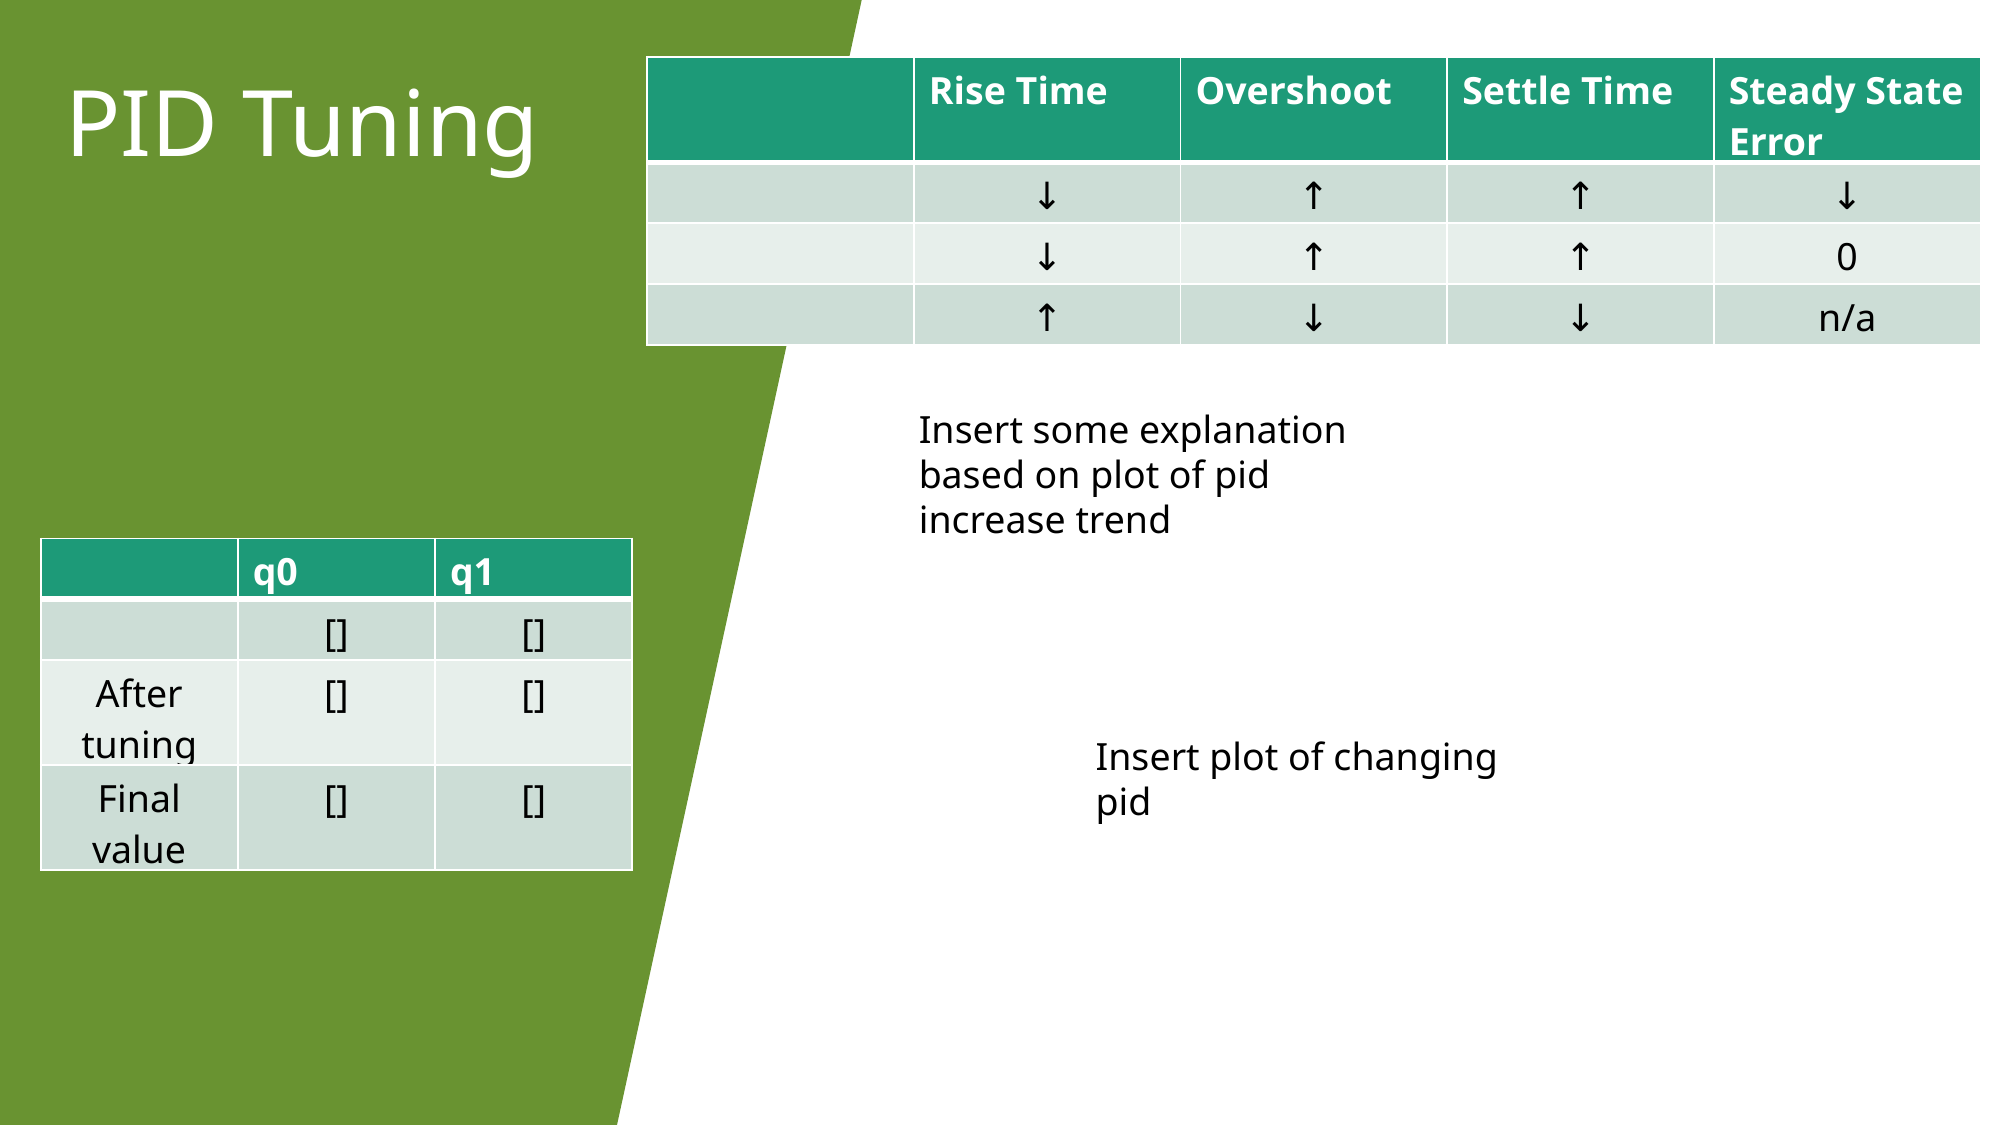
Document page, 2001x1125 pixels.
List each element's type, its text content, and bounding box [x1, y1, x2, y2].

text_box PID Tuning [50, 57, 555, 182]
text_box [0, 0, 863, 1125]
text_box Insert some explanation based on plot of pid increase trend [904, 398, 1371, 549]
text_box Insert plot of changing pid [1080, 726, 1548, 831]
